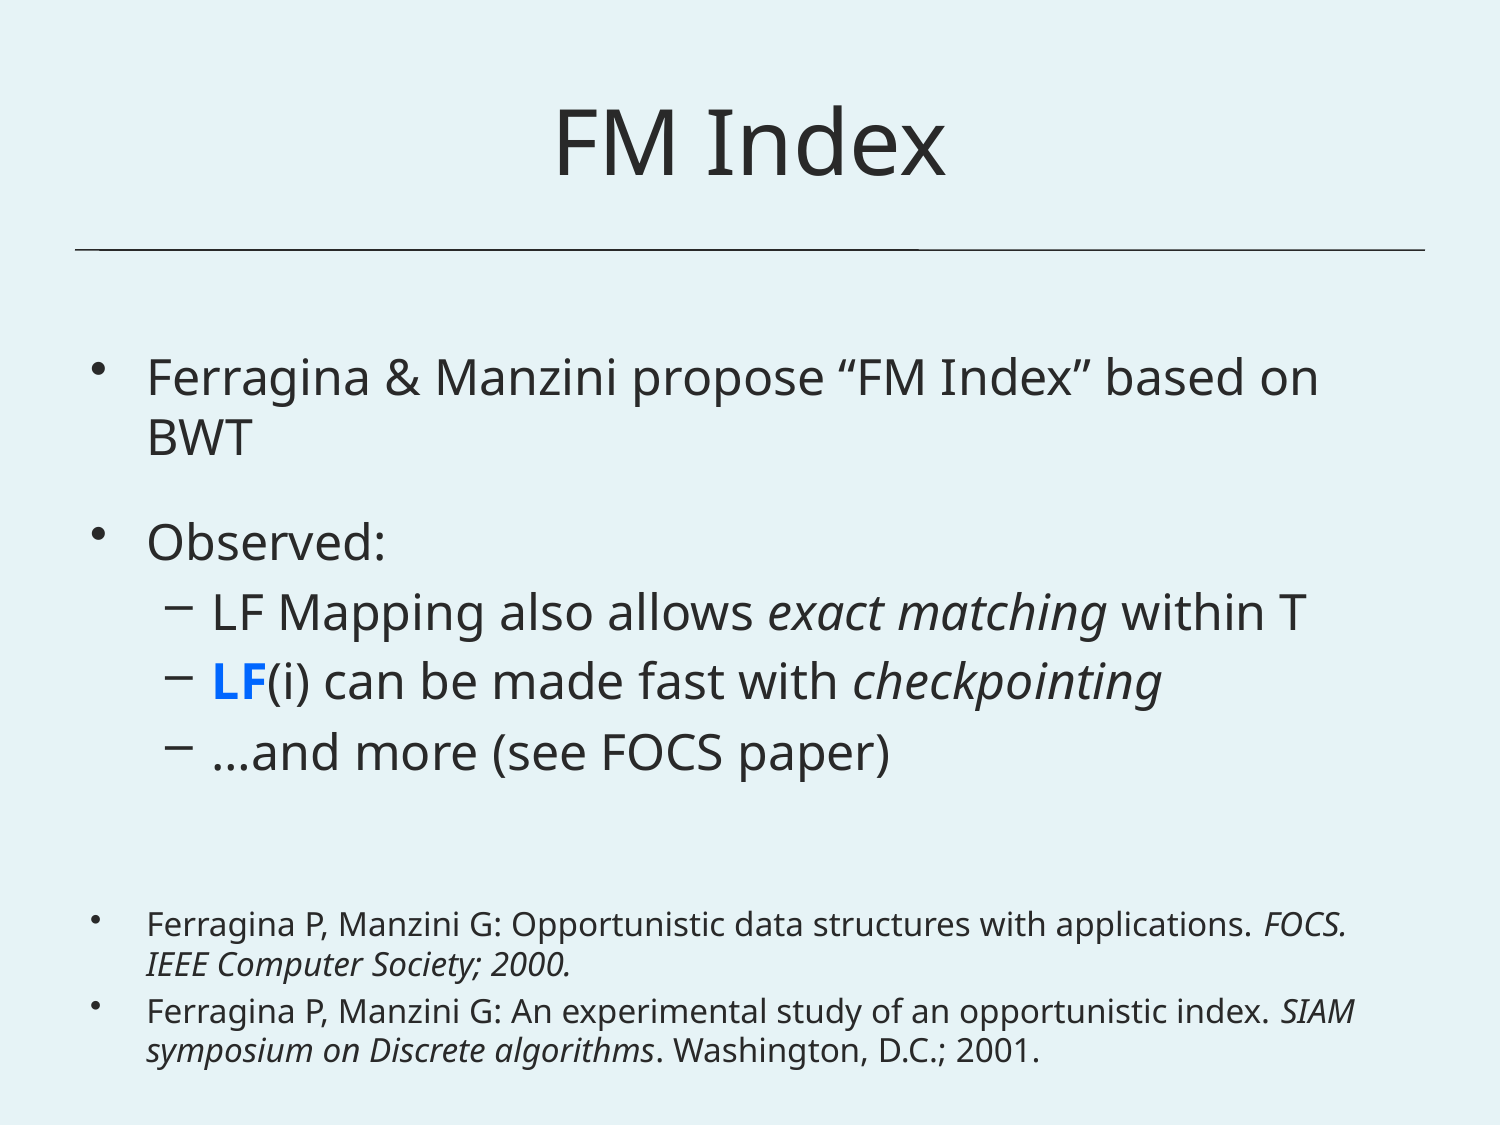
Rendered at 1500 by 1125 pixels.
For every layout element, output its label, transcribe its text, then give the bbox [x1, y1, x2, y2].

title FM Index [75, 45, 1425, 233]
list Ferragina & Manzini propose “FM Index” based on BWT Observed: LF Mapping also allows exact matching within T LF(i) can be made fast with checkpointing …and more (see FOCS paper) Ferragina P, Manzini G: Opportunistic data structures with applications. FOCS. IEEE Computer Society; 2000. Ferragina P, Manzini G: An experimental study of an opportunistic index. SIAM symposium on Discrete algorithms. Washington, D.C.; 2001. [75, 337, 1425, 1113]
